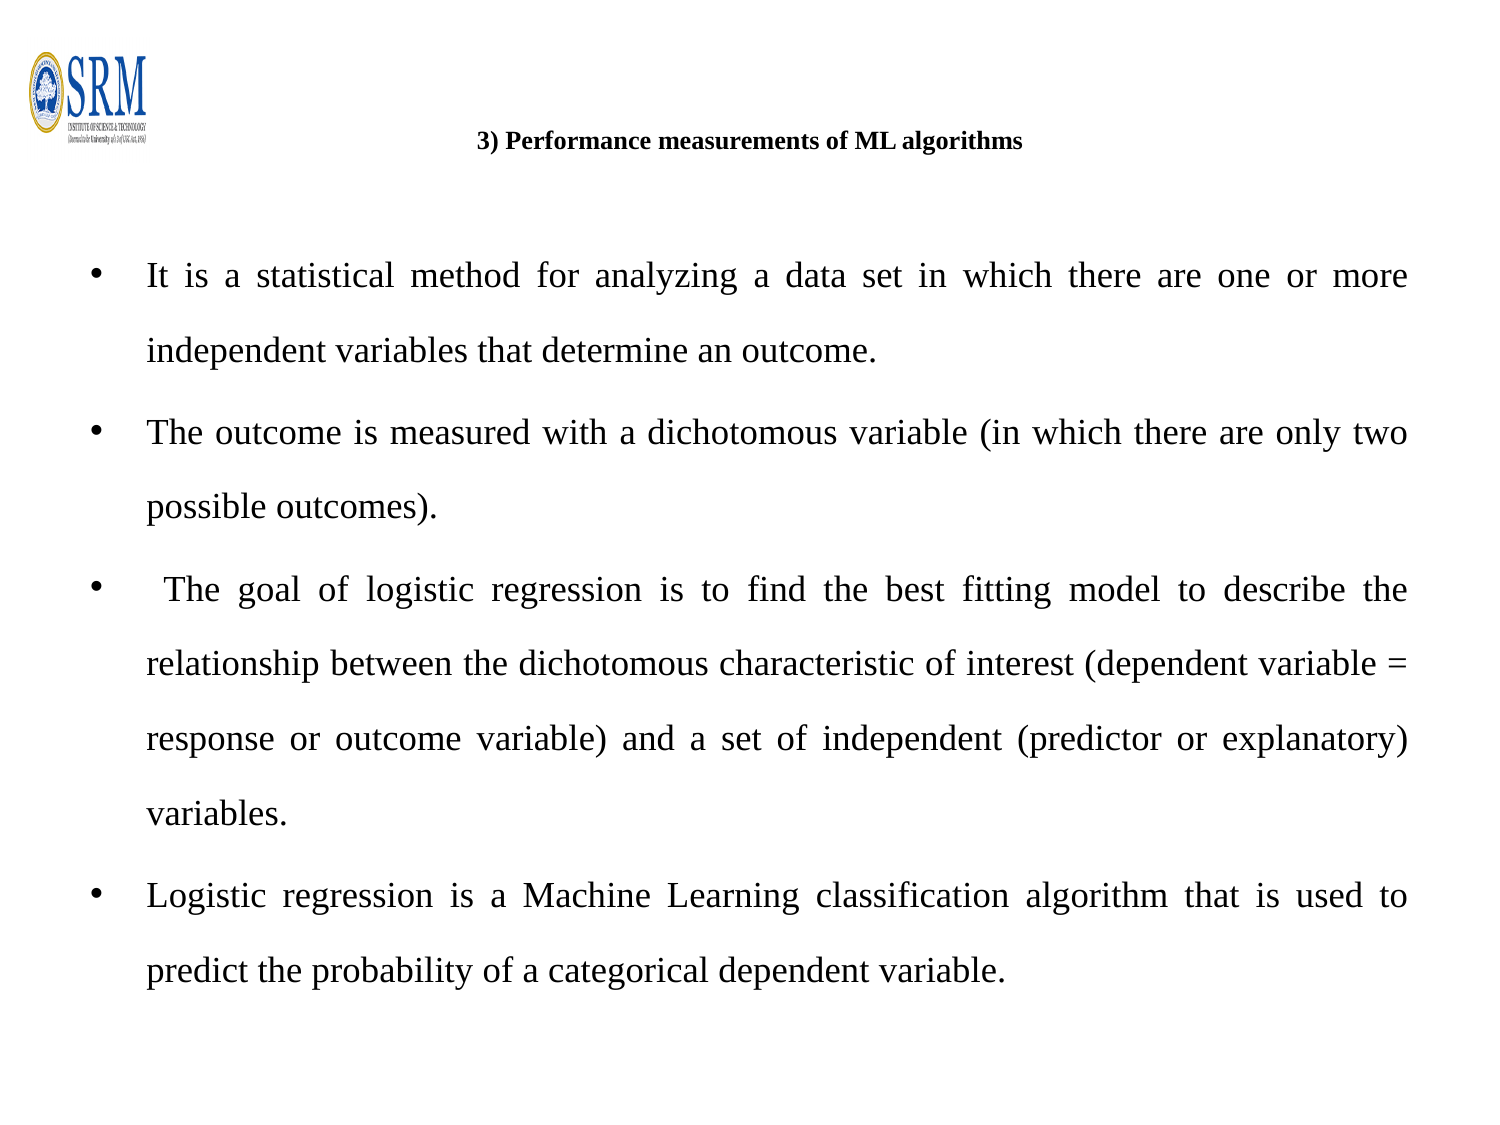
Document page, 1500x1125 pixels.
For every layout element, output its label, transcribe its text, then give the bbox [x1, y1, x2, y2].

list It is a statistical method for analyzing a data set in which there are one or more independent variables that determine an outcome. The outcome is measured with a dichotomous variable (in which there are only two possible outcomes). The goal of logistic regression is to find the best fitting model to describe the relationship between the dichotomous characteristic of interest (dependent variable = response or outcome variable) and a set of independent (predictor or explanatory) variables. Logistic regression is a Machine Learning classification algorithm that is used to predict the probability of a categorical dependent variable. [75, 212, 1425, 1005]
title 3) Performance measurements of ML algorithms [75, 45, 1425, 212]
picture [24, 37, 151, 163]
